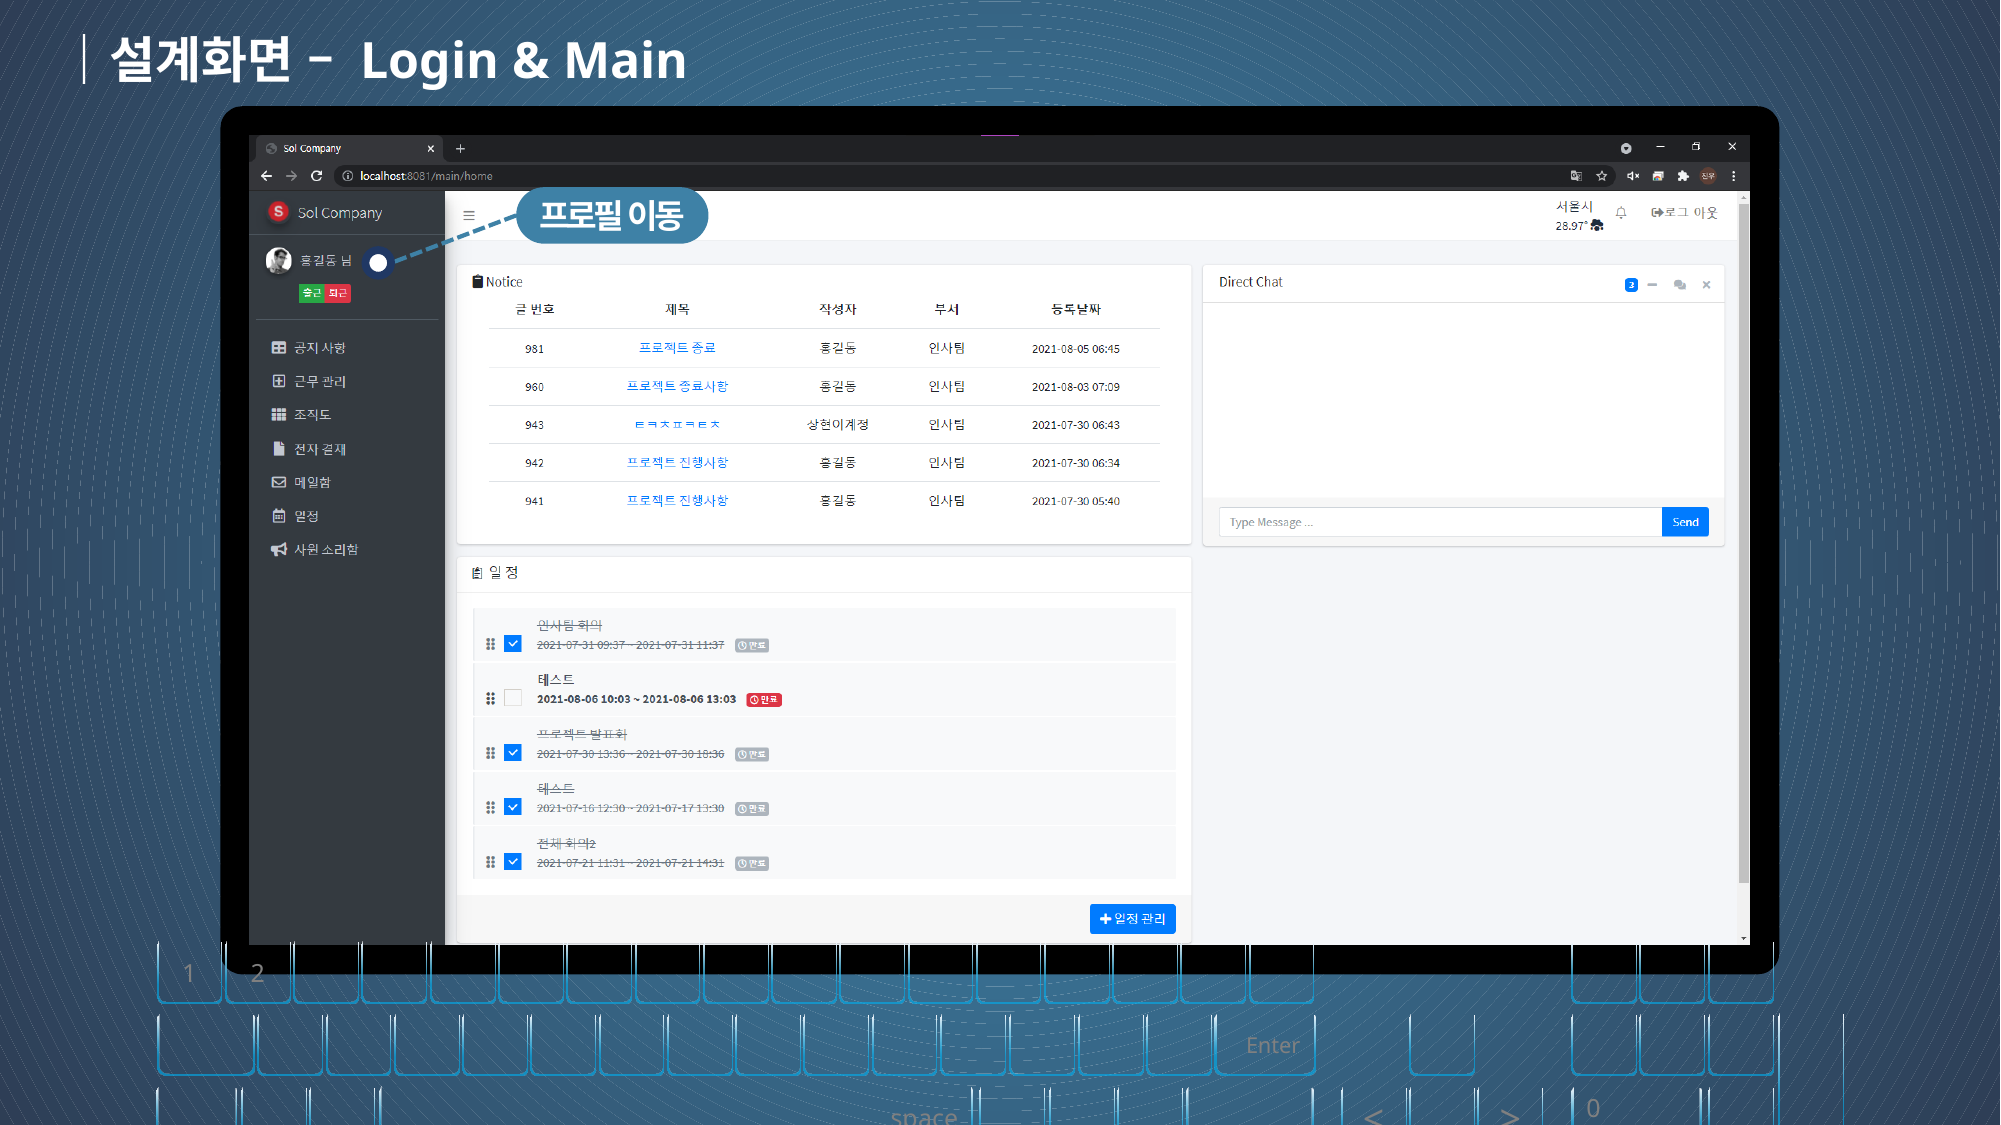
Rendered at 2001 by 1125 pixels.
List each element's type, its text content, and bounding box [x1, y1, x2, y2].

picture [249, 135, 1750, 941]
text_box [219, 105, 1781, 941]
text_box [156, 941, 1844, 1125]
text_box ｜설계화면 – Login & Main [44, 21, 704, 96]
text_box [391, 215, 510, 263]
